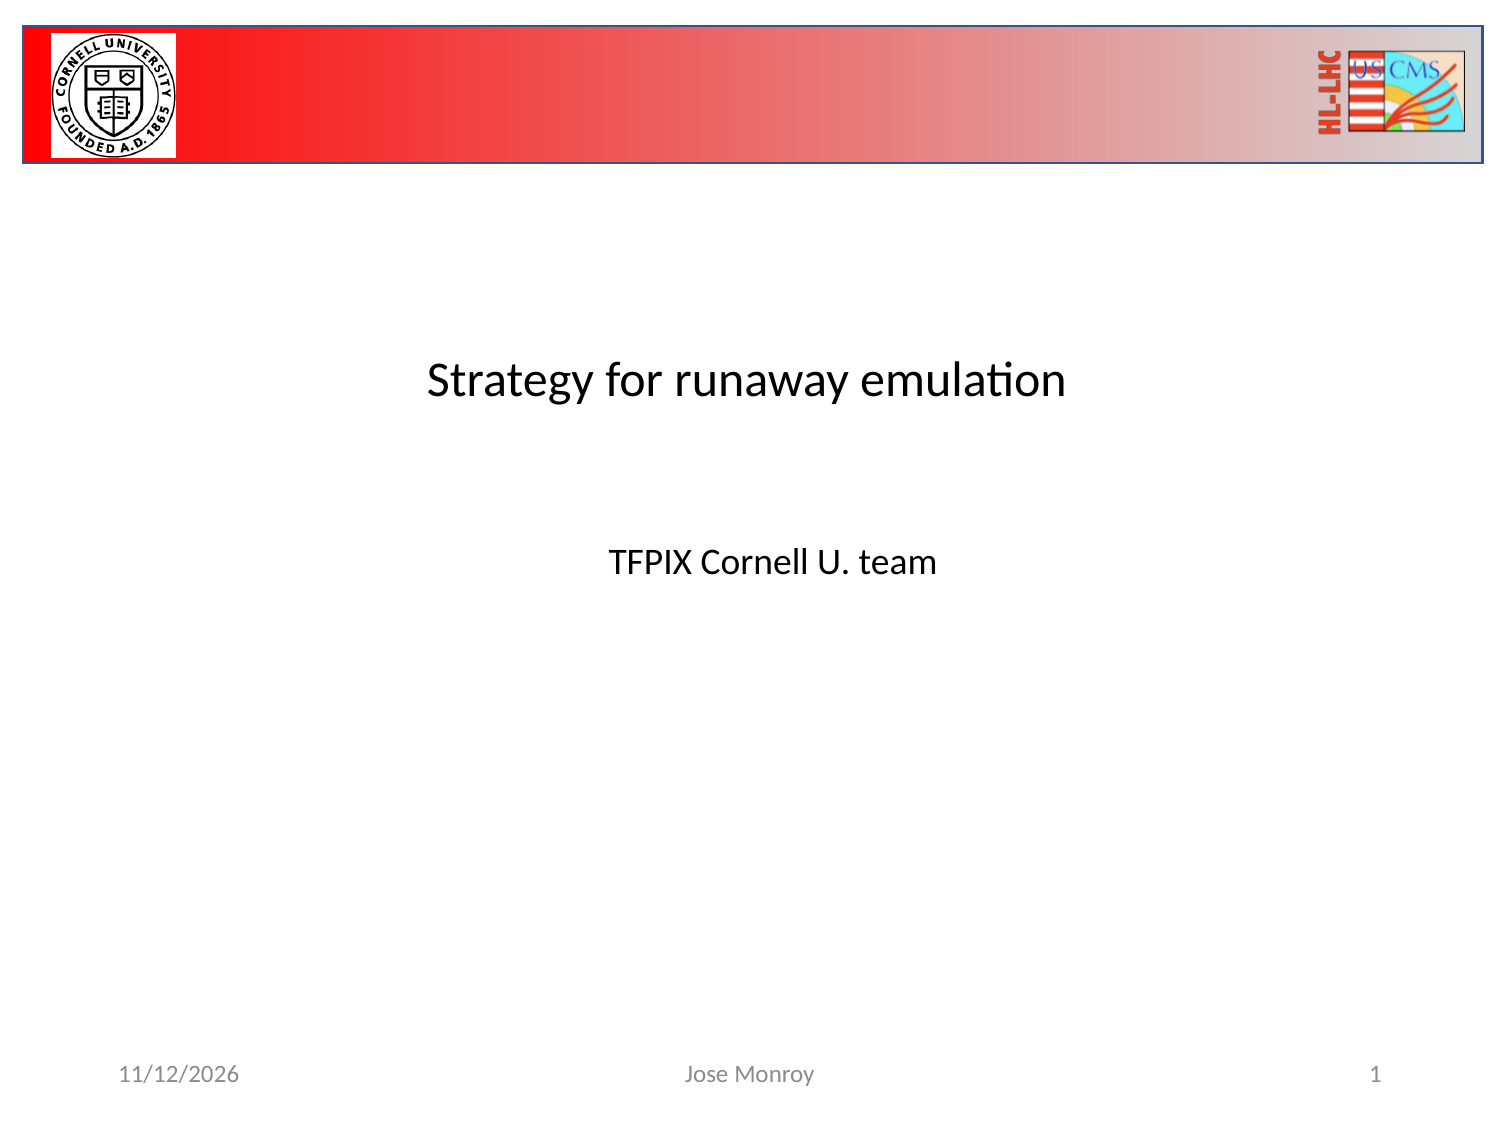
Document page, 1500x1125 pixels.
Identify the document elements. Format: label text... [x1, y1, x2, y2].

footer Jose Monroy [496, 1042, 1004, 1103]
slide_number 1 [1059, 1042, 1397, 1103]
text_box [22, 26, 1483, 163]
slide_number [103, 1042, 441, 1103]
text_box TFPIX Cornell U. team [593, 529, 953, 590]
text_box Strategy for runaway emulation [412, 338, 1093, 414]
